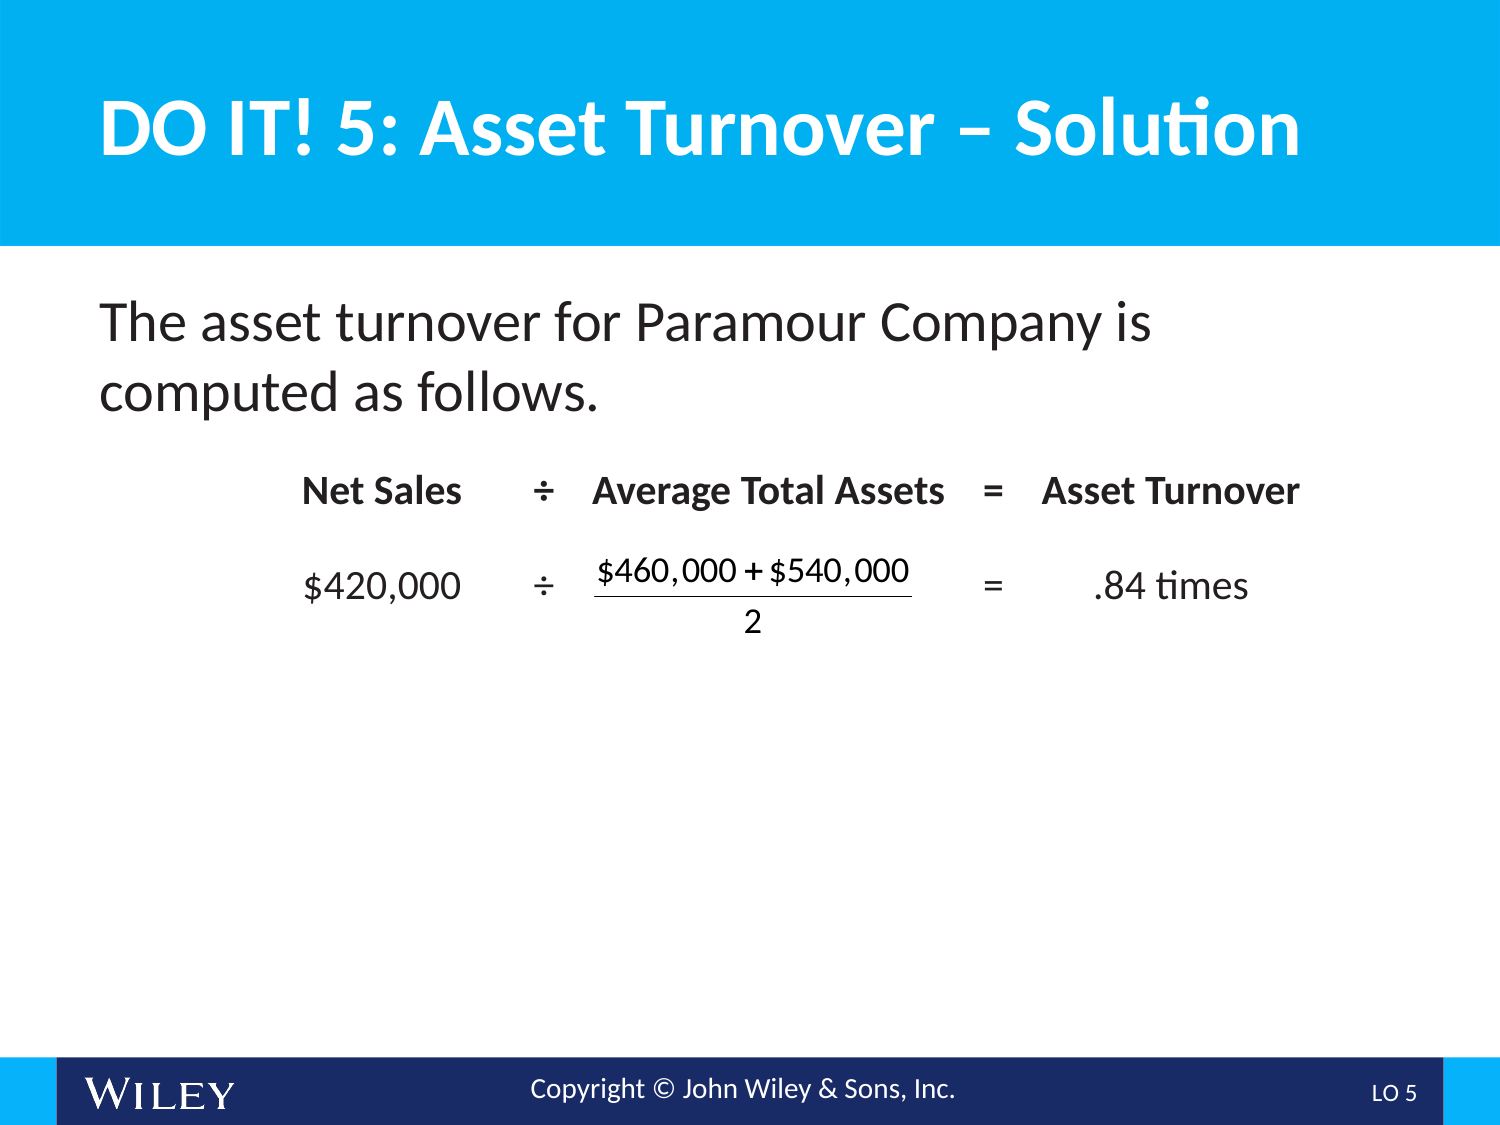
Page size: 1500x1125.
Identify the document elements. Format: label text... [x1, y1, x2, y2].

table_cell .84 times [1022, 523, 1320, 656]
table_cell = [965, 523, 1022, 656]
table_header Net Sales [249, 466, 515, 523]
table_header Asset Turnover [1022, 466, 1320, 523]
table_header ÷ [515, 466, 573, 523]
list L O 5 [1309, 1065, 1433, 1125]
list The asset turnover for Paramour Company is computed as follows. [84, 275, 1416, 439]
table_header = [965, 466, 1022, 523]
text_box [588, 547, 919, 643]
table_cell $420,000 [249, 523, 515, 656]
table_cell ÷ [515, 523, 573, 656]
table_header Average Total Assets [573, 466, 965, 523]
title DO IT! 5: Asset Turnover – Solution [84, 75, 1416, 215]
table_cell [573, 523, 965, 656]
